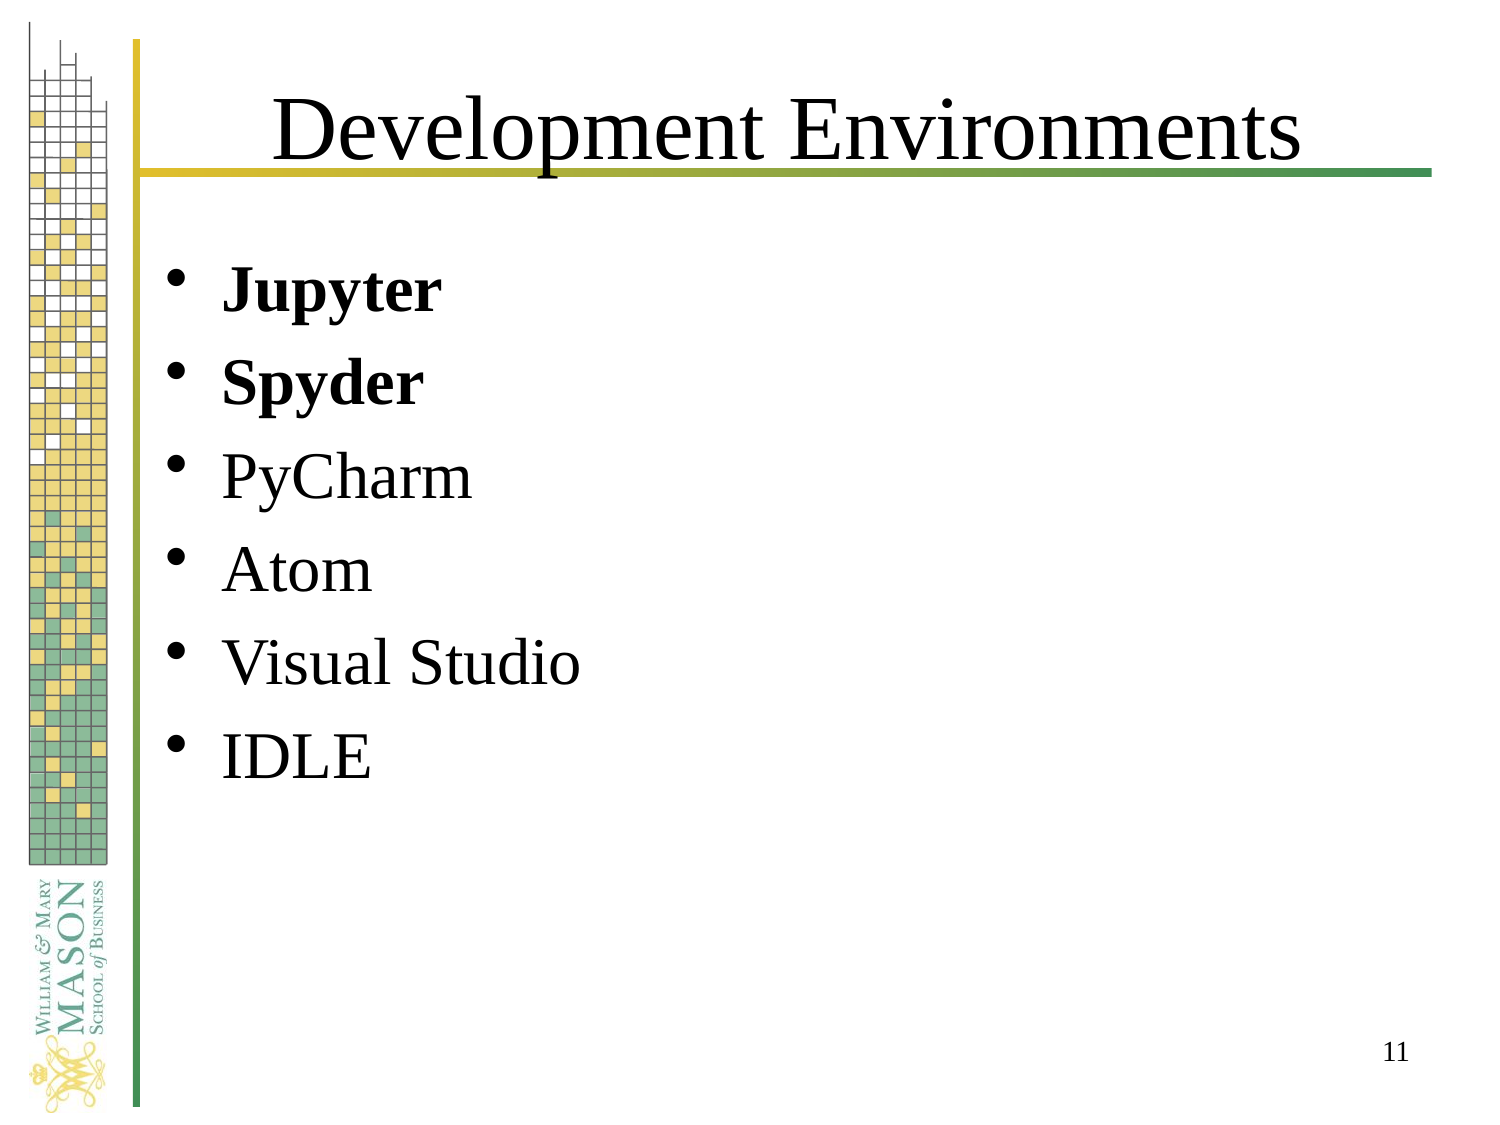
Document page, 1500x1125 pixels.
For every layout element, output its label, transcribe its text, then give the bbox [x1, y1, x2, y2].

slide_number 11 [1048, 1024, 1426, 1103]
slide_number 70 [29, 879, 107, 1113]
list Jupyter Spyder PyCharm Atom Visual Studio IDLE [150, 237, 1425, 1005]
title Development Environments [132, 45, 1444, 200]
